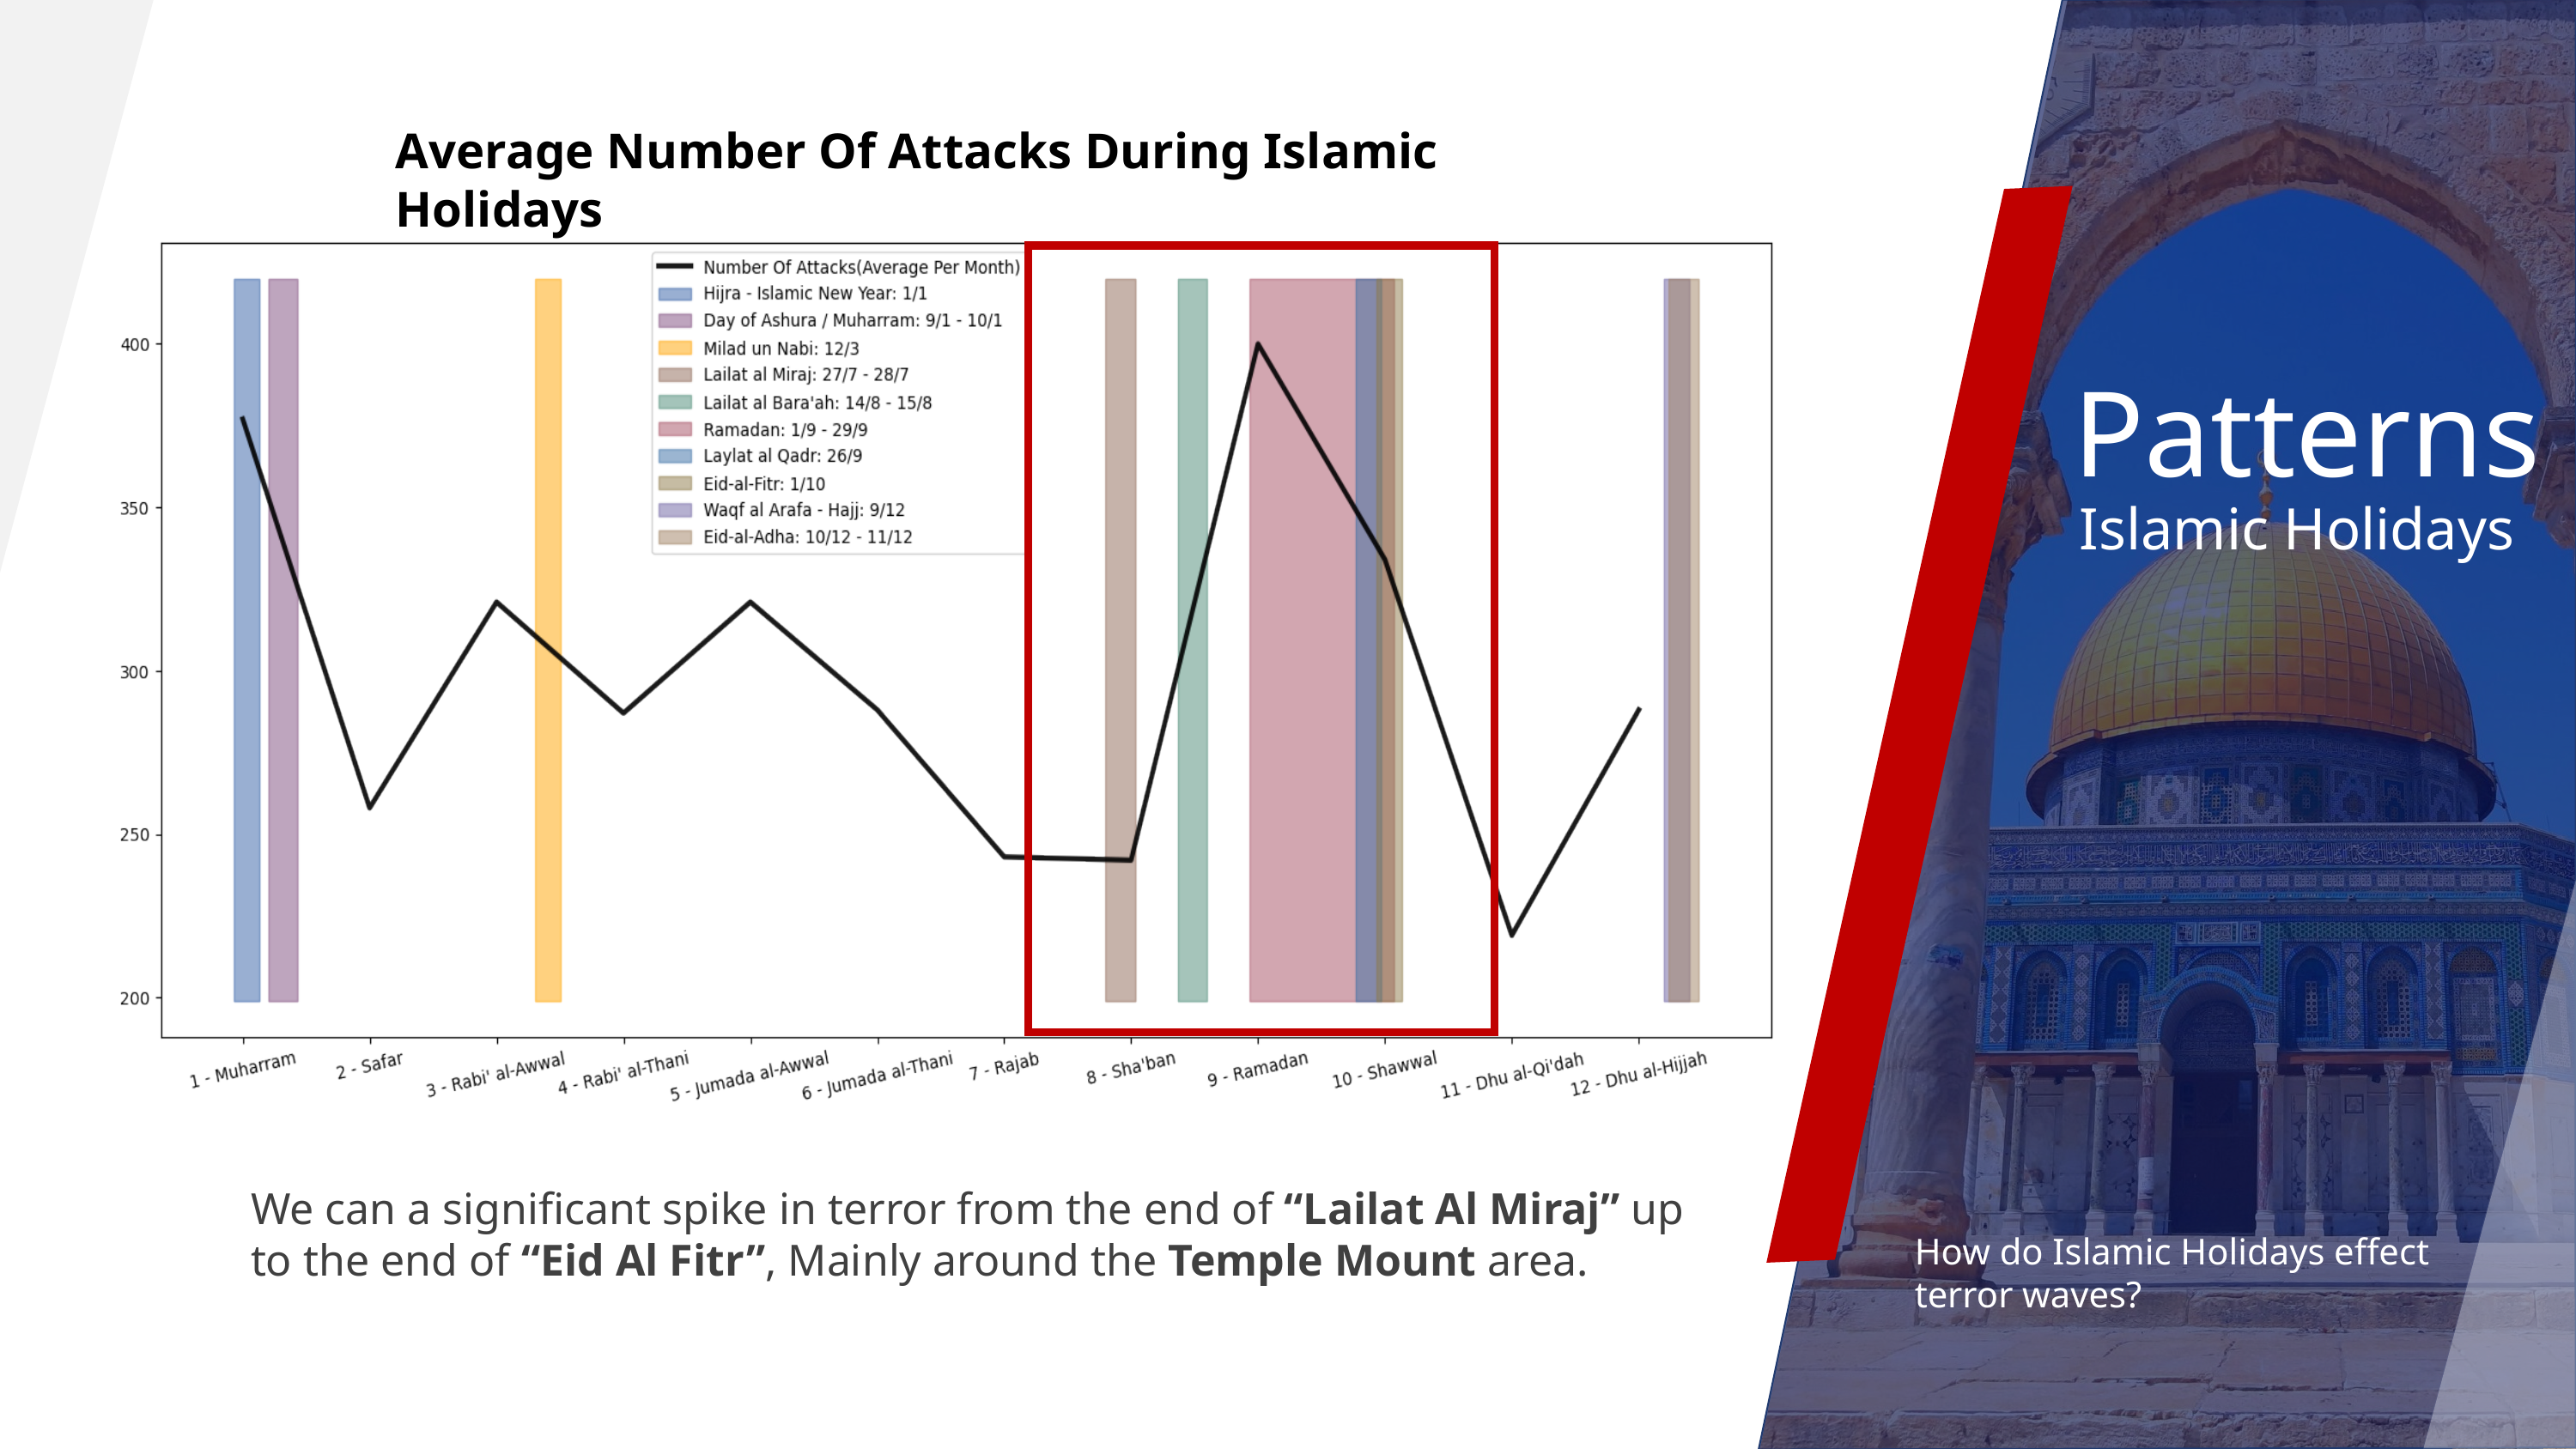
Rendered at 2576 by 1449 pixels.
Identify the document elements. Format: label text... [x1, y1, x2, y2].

picture [108, 0, 2576, 1449]
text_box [2060, 352, 2555, 569]
text_box Average Number Of Attacks During Islamic Holidays [382, 114, 1575, 230]
text_box We can a significant spike in terror from the end of “Lailat Al Miraj” up to the end of “Eid Al Fitr”, Mainly around the Temple Mount area. [238, 1175, 1720, 1291]
